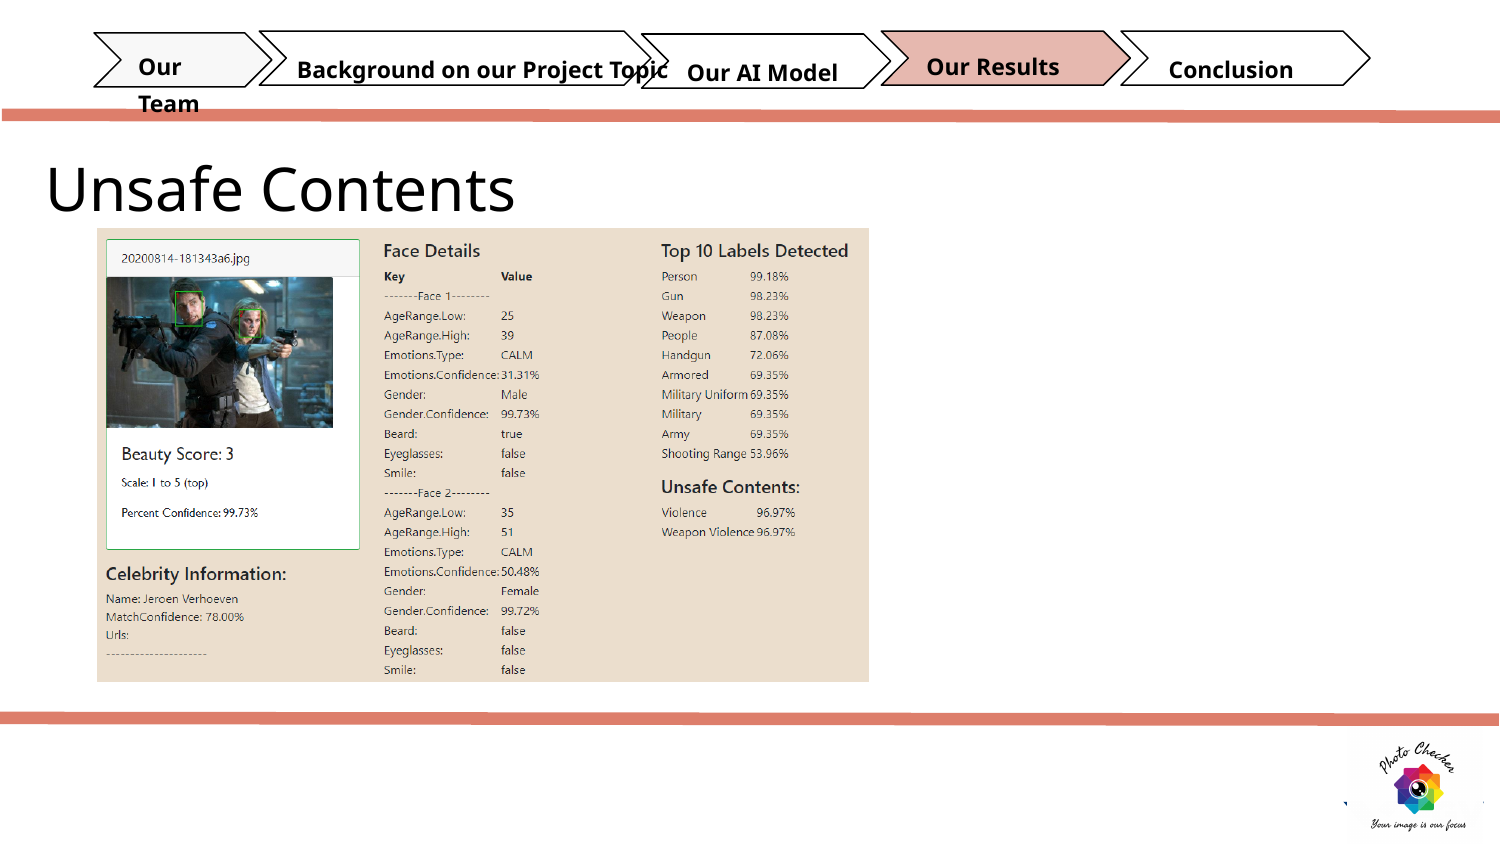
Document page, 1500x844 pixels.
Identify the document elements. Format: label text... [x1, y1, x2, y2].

text_box Conclusion [1153, 31, 1343, 86]
text_box Our AI Model [671, 34, 861, 88]
text_box [881, 31, 1131, 86]
text_box Background on our Project Topic [281, 31, 685, 86]
text_box [259, 31, 281, 53]
text_box [94, 32, 249, 87]
text_box [259, 47, 272, 73]
text_box [641, 34, 891, 89]
picture [1343, 720, 1484, 844]
text_box Our Results [911, 28, 1101, 83]
text_box Unsafe Contents [30, 136, 1220, 216]
text_box [1343, 31, 1371, 86]
picture [97, 228, 869, 682]
text_box [1120, 31, 1153, 86]
text_box Our Team [123, 28, 259, 83]
text_box [259, 63, 281, 86]
